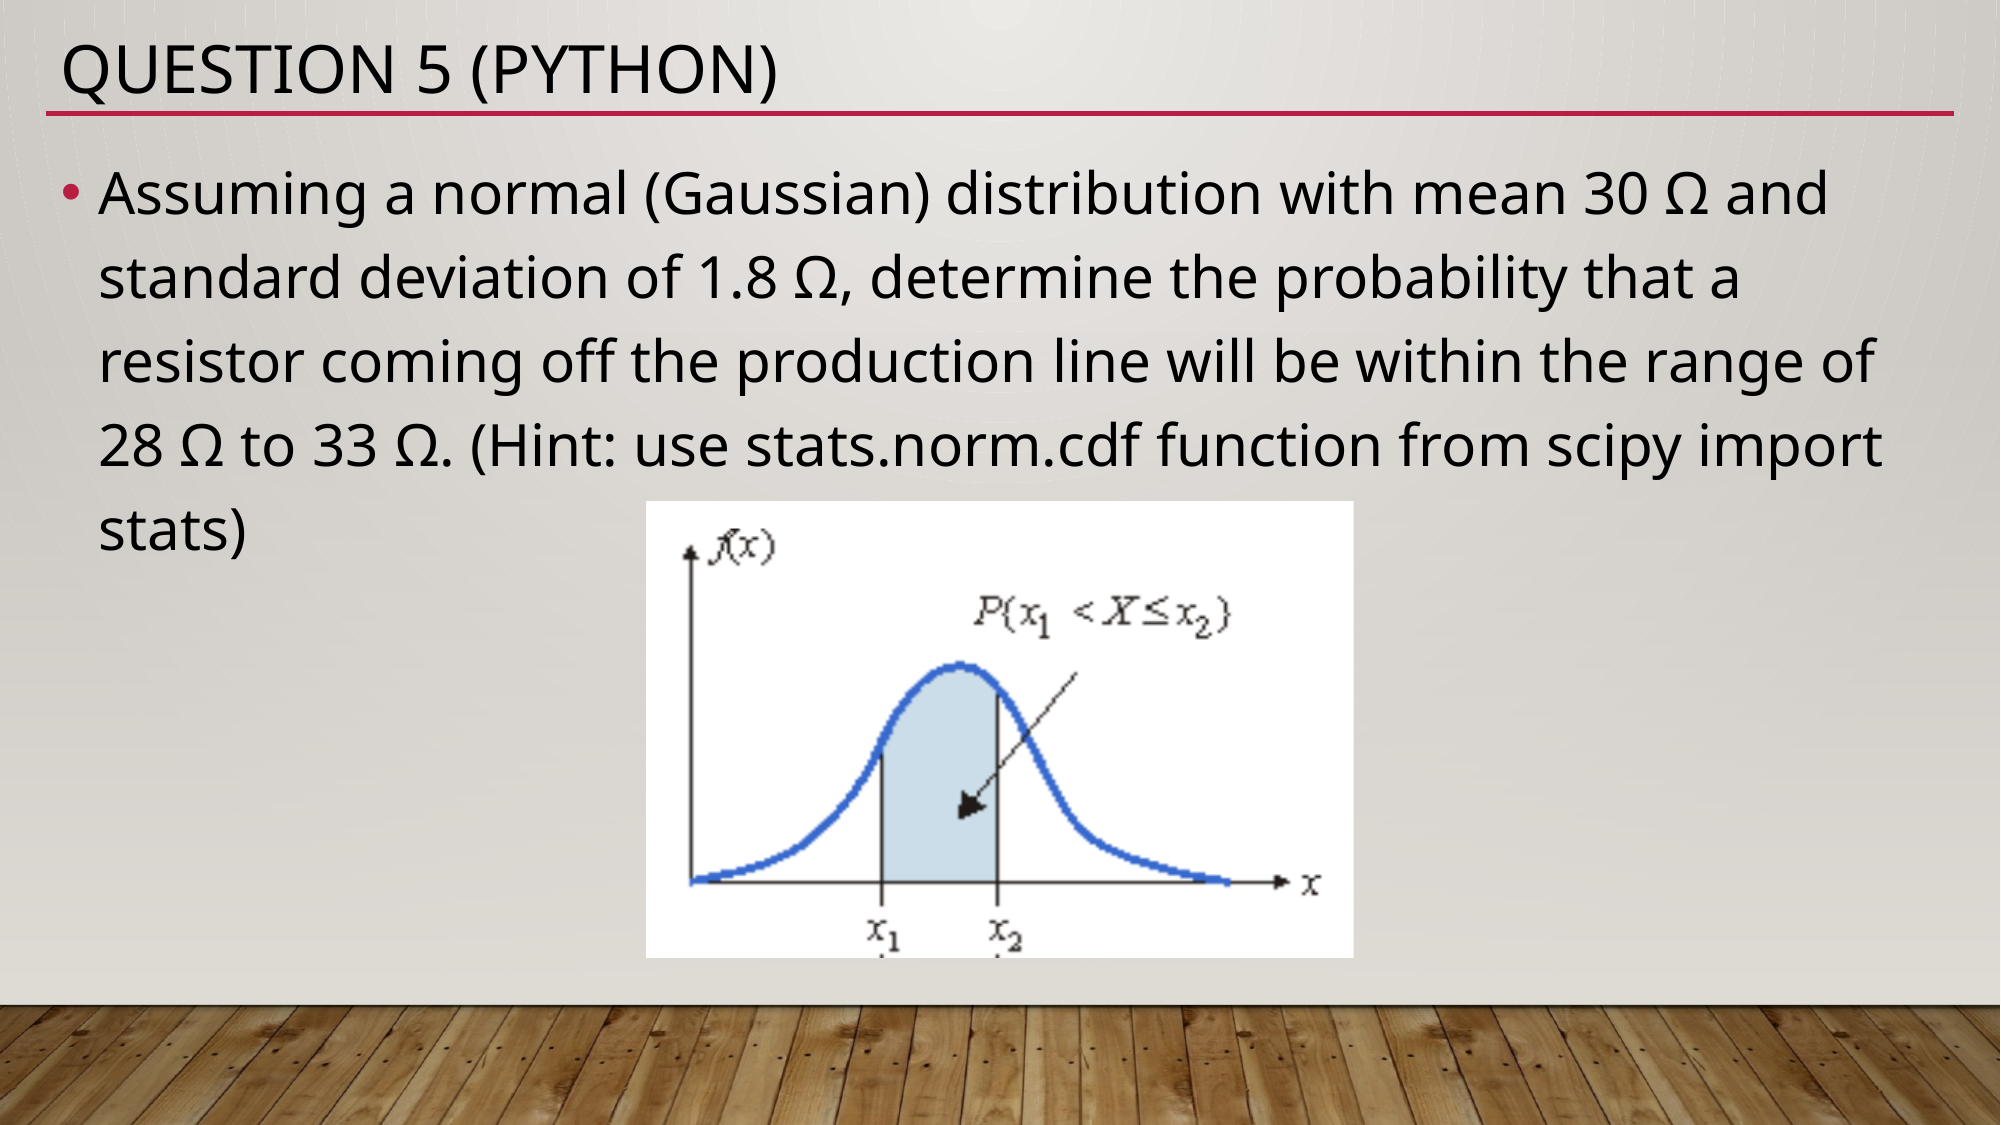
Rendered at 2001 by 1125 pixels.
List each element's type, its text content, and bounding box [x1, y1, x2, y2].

picture [0, 1005, 2000, 1125]
picture [645, 500, 1354, 958]
list Assuming a normal (Gaussian) distribution with mean 30 Ω and standard deviation of 1.8 Ω, determine the probability that a resistor coming off the production line will be within the range of 28 Ω to 33 Ω. (Hint: use stats.norm.cdf function from scipy import stats) [45, 134, 1954, 993]
title Question 5 (python) [45, 28, 1954, 134]
